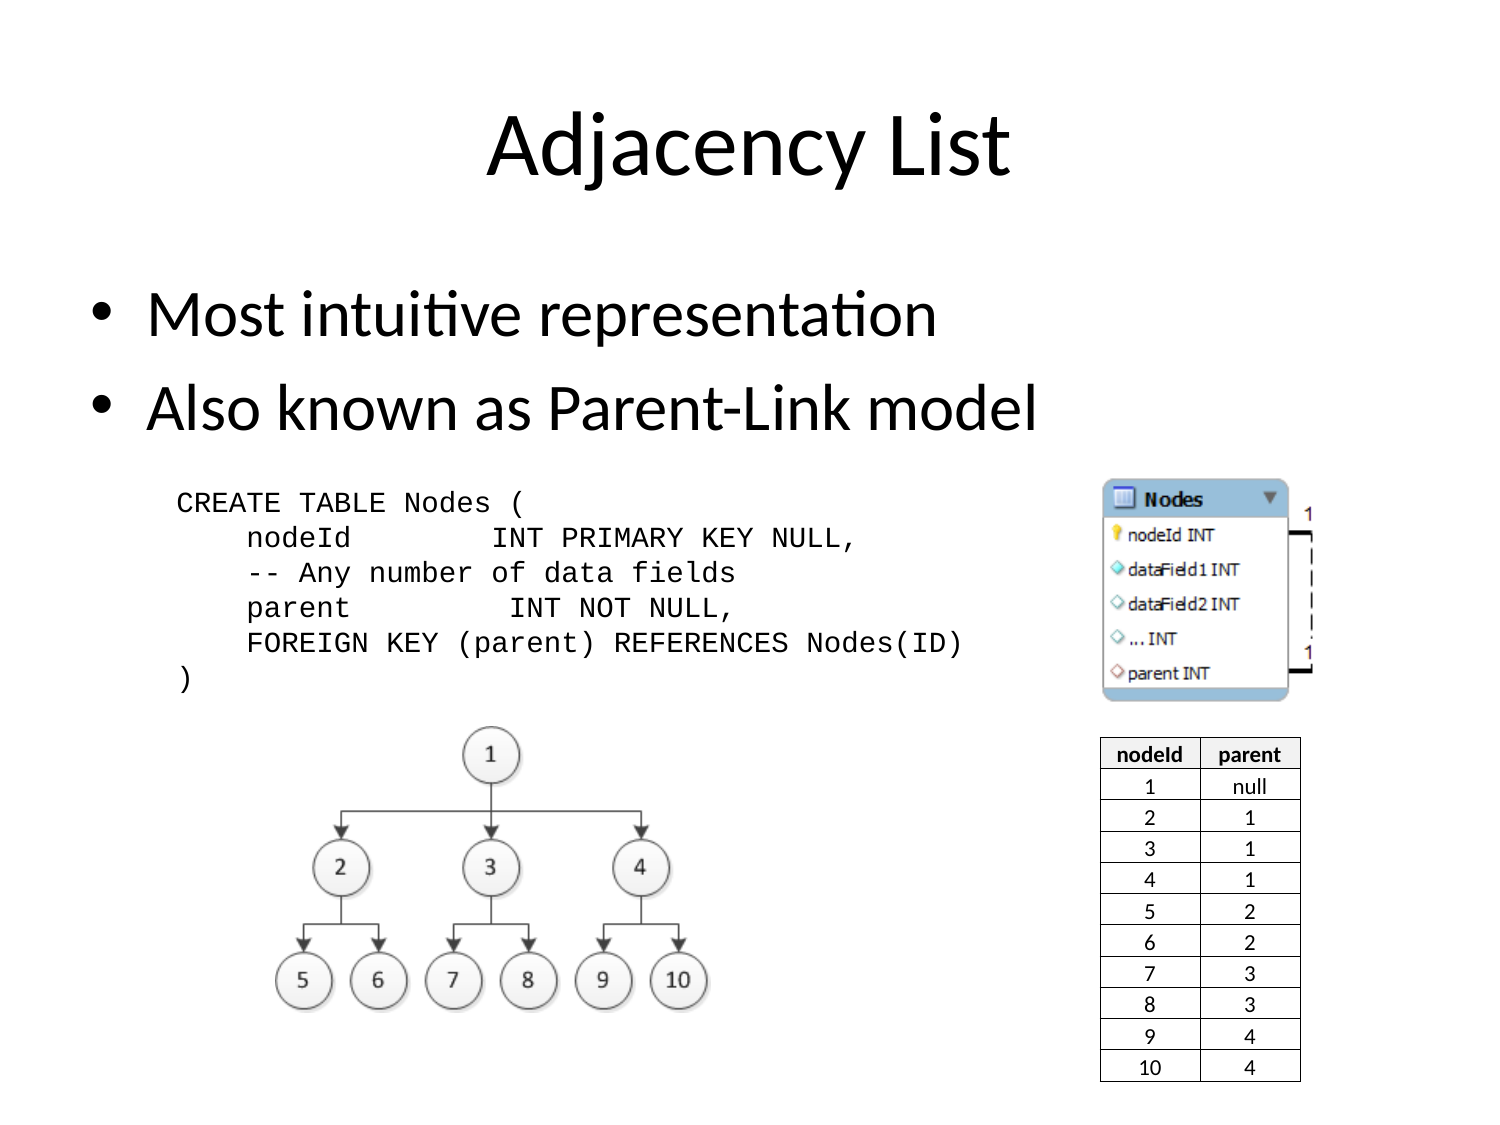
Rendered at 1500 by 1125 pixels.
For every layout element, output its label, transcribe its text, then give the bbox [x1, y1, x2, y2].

table_cell 3 [1101, 832, 1200, 862]
table_cell 1 [1201, 863, 1300, 893]
title Adjacency List [75, 45, 1425, 233]
table_cell 3 [1201, 957, 1300, 987]
table_cell 10 [1101, 1050, 1200, 1081]
table_cell 1 [1201, 832, 1300, 862]
table_cell 2 [1201, 925, 1300, 956]
table_cell 2 [1101, 800, 1200, 831]
list Most intuitive representation Also known as Parent-Link model [75, 262, 1425, 1005]
table_cell 8 [1101, 988, 1200, 1018]
table_cell 4 [1201, 1019, 1300, 1049]
table_cell null [1201, 769, 1300, 799]
picture [1087, 463, 1331, 716]
table_cell 1 [1101, 769, 1200, 799]
table_cell 3 [1201, 988, 1300, 1018]
picture [274, 726, 712, 1014]
text_box CREATE TABLE Nodes ( nodeId INT PRIMARY KEY NULL, -- Any number of data fields parent INT NOT NULL, FOREIGN KEY (parent) REFERENCES Nodes(ID) ) [161, 475, 990, 701]
table_cell 9 [1101, 1019, 1200, 1049]
table_header parent [1201, 738, 1300, 768]
table_cell 5 [1101, 894, 1200, 924]
table_cell 6 [1101, 925, 1200, 956]
table_cell 2 [1201, 894, 1300, 924]
table_cell 1 [1201, 800, 1300, 831]
table_header nodeId [1101, 738, 1200, 768]
table_cell 4 [1201, 1050, 1300, 1081]
table_cell 7 [1101, 957, 1200, 987]
table_cell 4 [1101, 863, 1200, 893]
